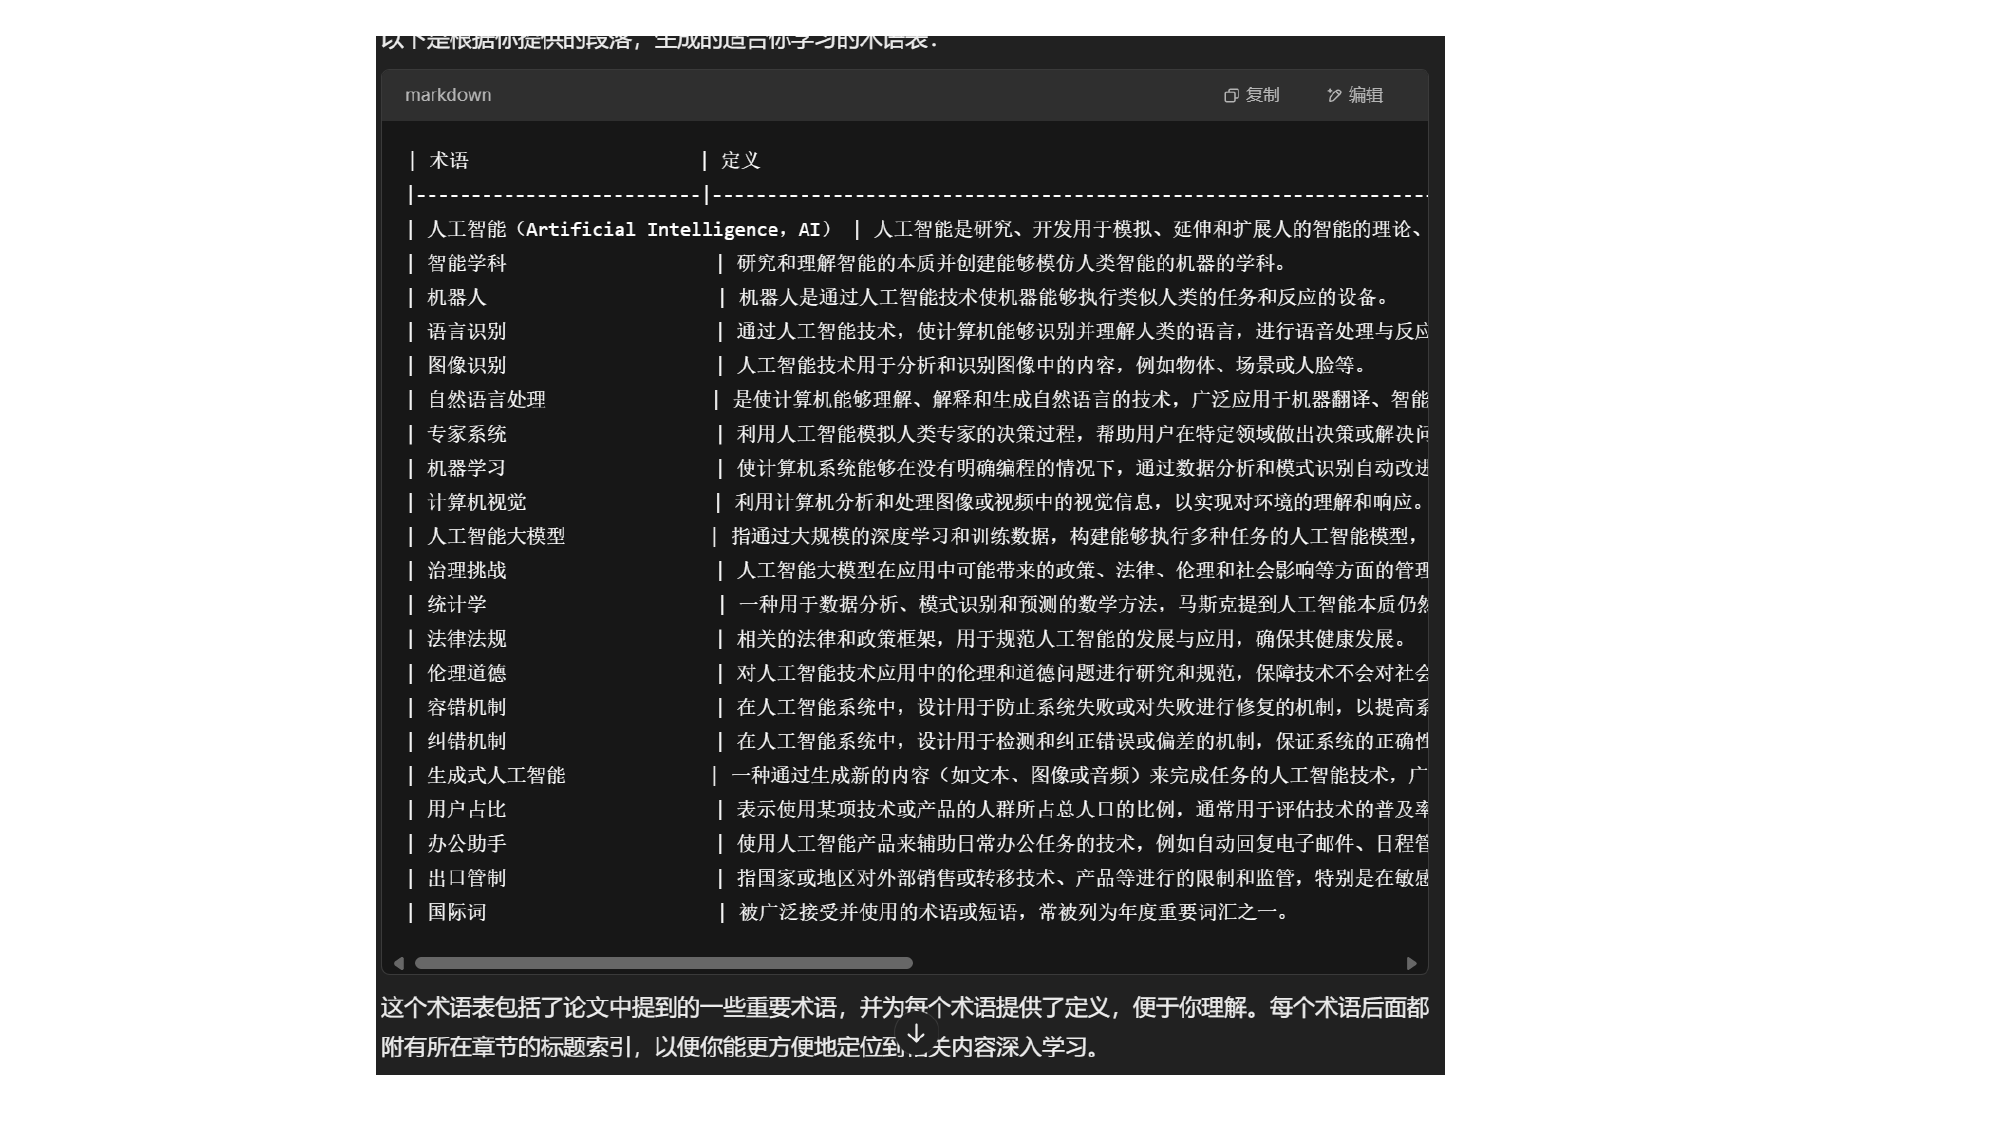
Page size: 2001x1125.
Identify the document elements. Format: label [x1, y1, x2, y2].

list [375, 35, 1445, 1076]
